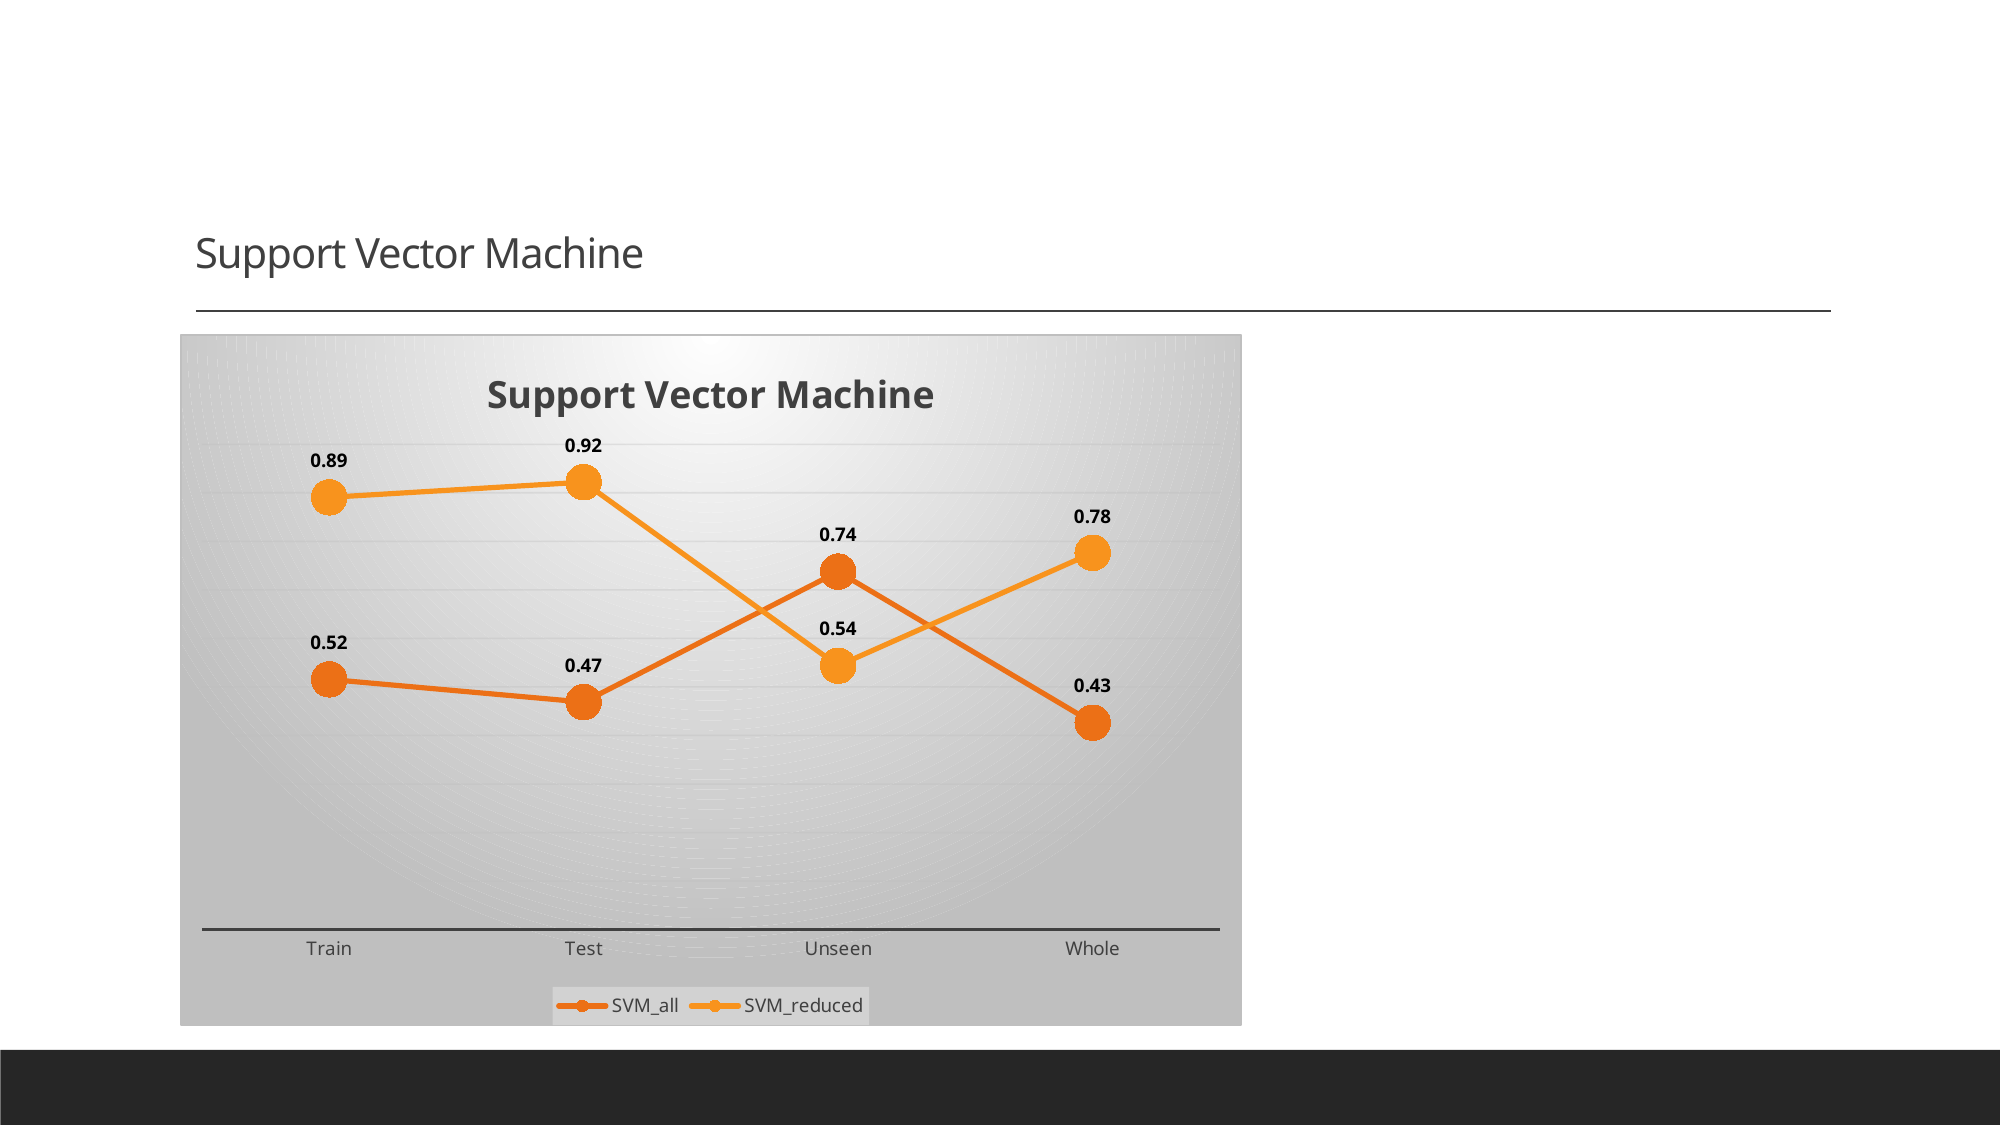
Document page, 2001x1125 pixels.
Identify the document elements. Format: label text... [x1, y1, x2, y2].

title Support Vector Machine [180, 47, 1830, 285]
chart [179, 333, 1243, 1027]
